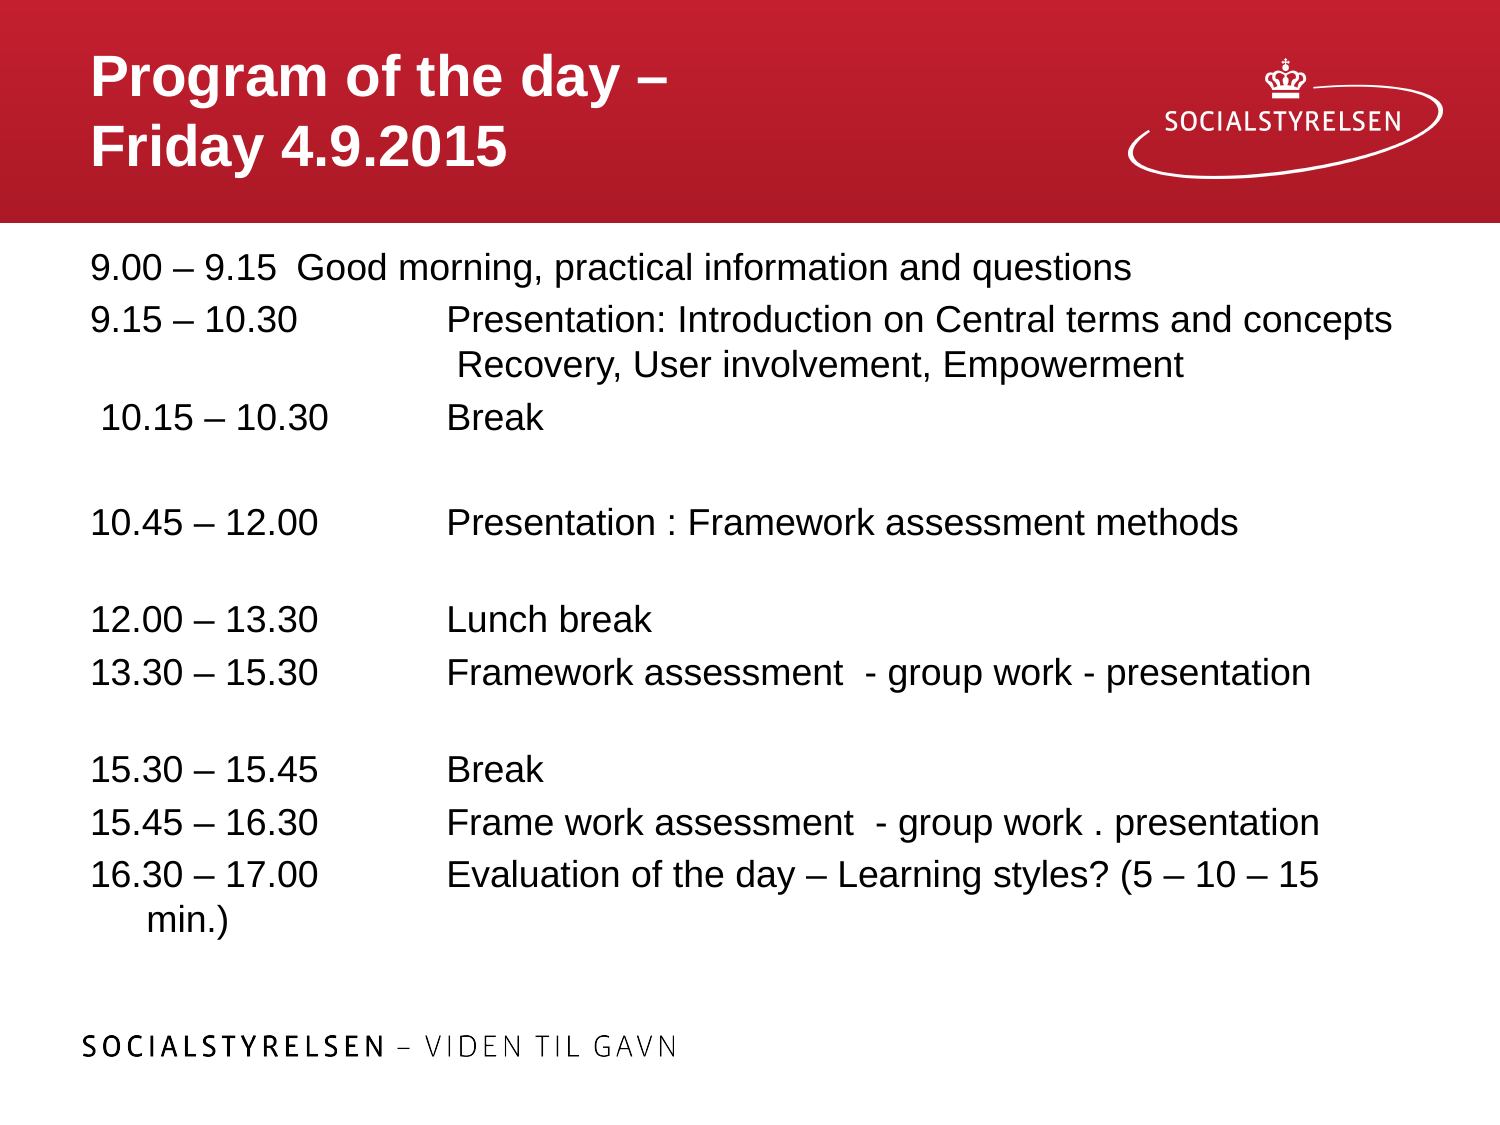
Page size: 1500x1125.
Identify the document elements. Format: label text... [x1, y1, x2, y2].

list 9.00 – 9.15 Good morning, practical information and questions 9.15 – 10.30 Presentation: Introduction on Central terms and concepts Recovery, User involvement, Empowerment 10.15 – 10.30 Break 10.45 – 12.00 Presentation : Framework assessment methods 12.00 – 13.30 Lunch break 13.30 – 15.30 Framework assessment - group work - presentation 15.30 – 15.45 Break 15.45 – 16.30 Frame work assessment - group work . presentation 16.30 – 17.00 Evaluation of the day – Learning styles? (5 – 10 – 15 min.) [74, 234, 1426, 1006]
picture [1128, 58, 1443, 179]
title Program of the day – Friday 4.9.2015 [74, 0, 1005, 209]
picture [0, 223, 1500, 1125]
